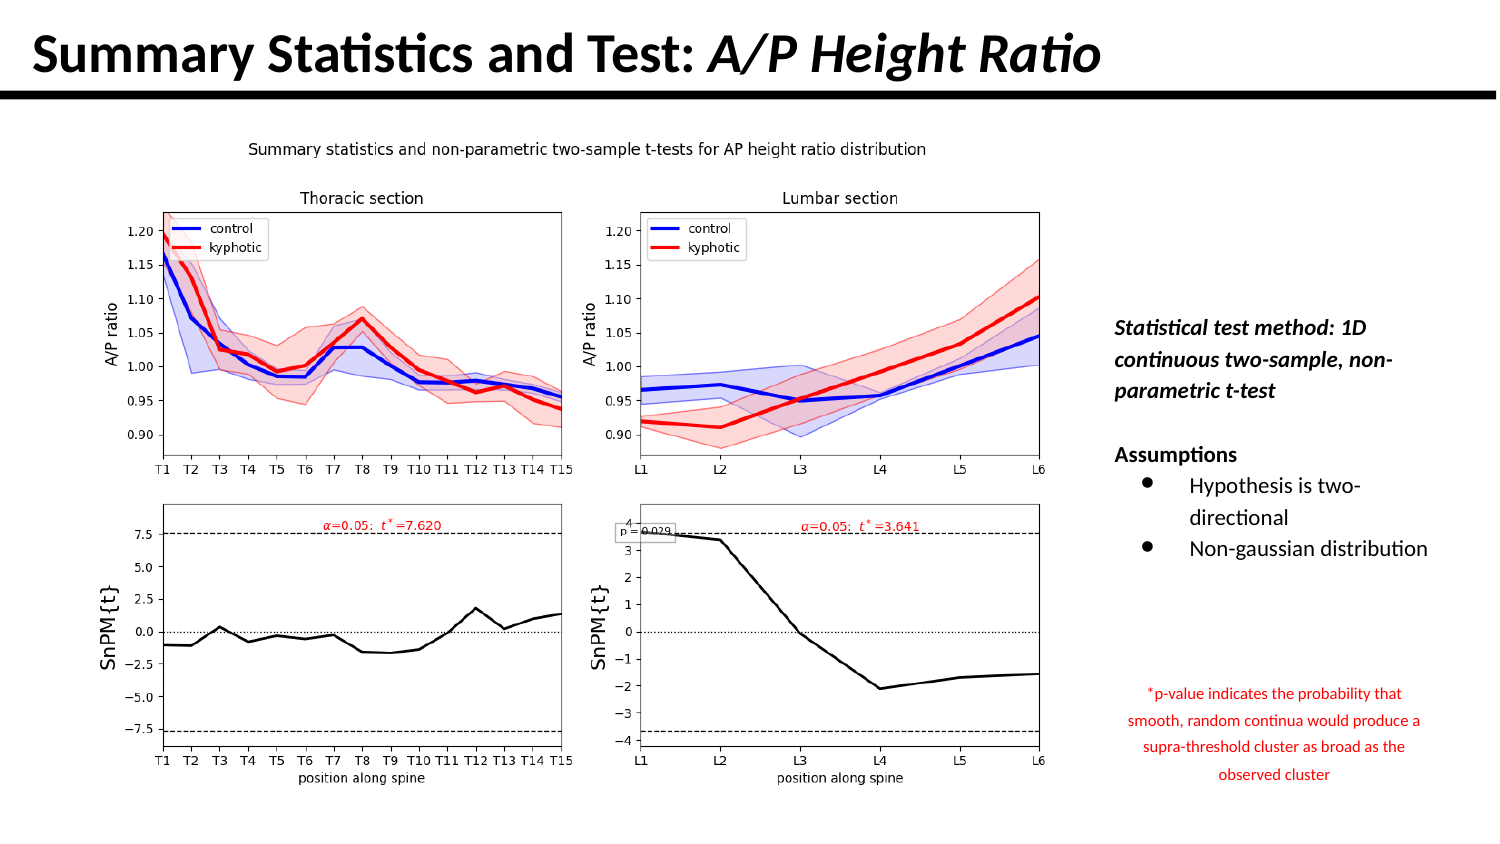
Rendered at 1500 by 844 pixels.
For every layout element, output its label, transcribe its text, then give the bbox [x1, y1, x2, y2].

text_box Statistical test method: 1D continuous two-sample, non-parametric t-test Assumptions Hypothesis is two-directional Non-gaussian distribution [1157, 301, 1449, 569]
picture [20, 128, 1152, 822]
text_box Summary Statistics and Test: A/P Height Ratio [21, 10, 1479, 90]
text_box *p-value indicates the probability that smooth, random continua would produce a supra-threshold cluster as broad as the observed cluster [1157, 668, 1444, 791]
text_box [0, 90, 1497, 100]
